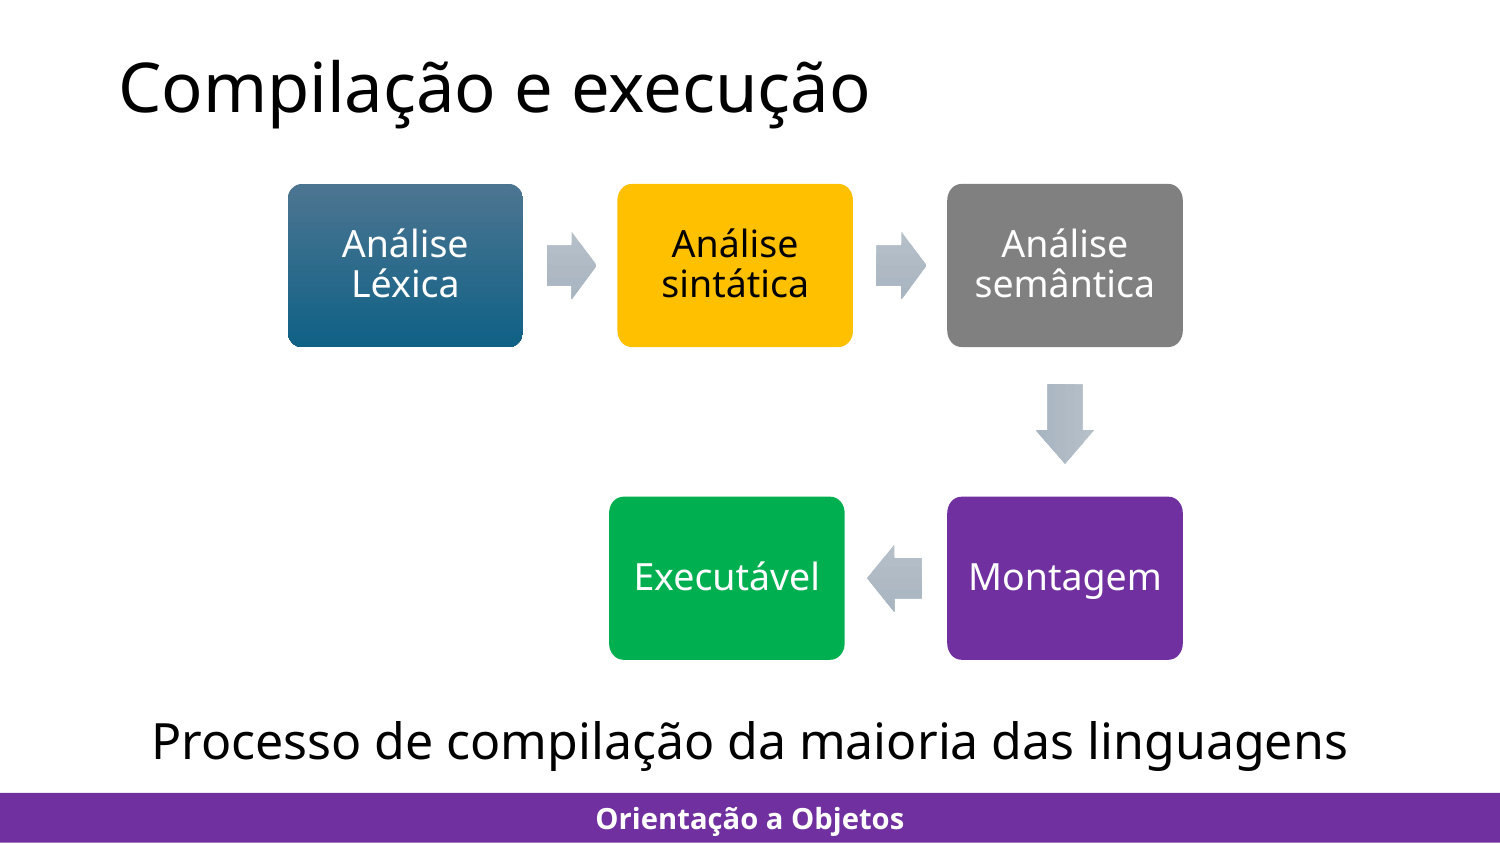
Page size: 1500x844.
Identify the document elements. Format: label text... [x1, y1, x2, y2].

title Compilação e execução [103, 9, 1397, 173]
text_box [287, 183, 1184, 661]
text_box Processo de compilação da maioria das linguagens [0, 701, 1500, 777]
